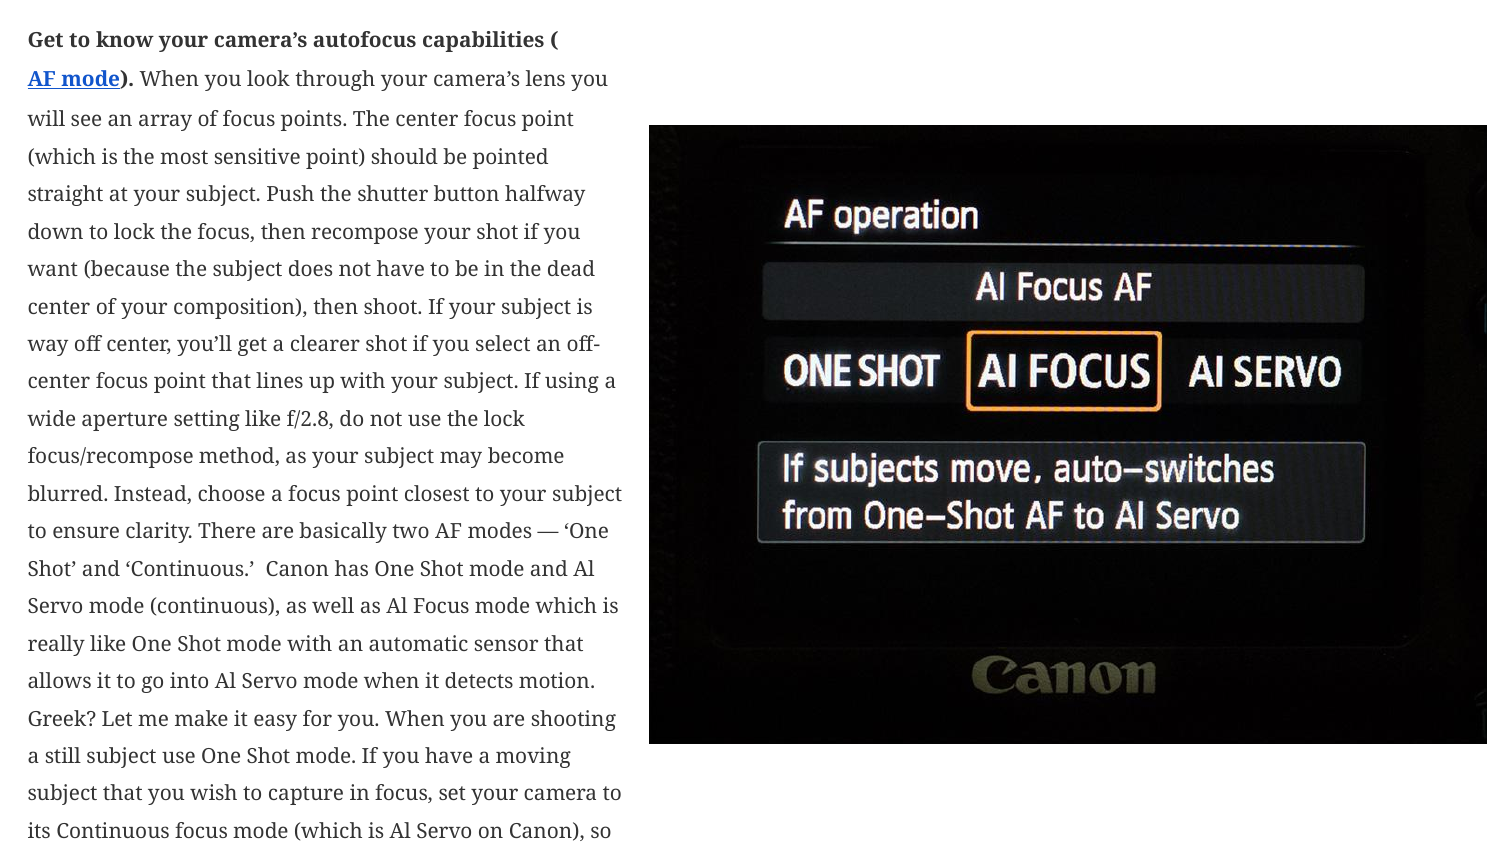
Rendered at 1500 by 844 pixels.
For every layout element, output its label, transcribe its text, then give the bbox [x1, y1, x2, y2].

picture [649, 125, 1488, 744]
text_box Get to know your camera’s autofocus capabilities (AF mode). When you look through your camera’s lens you will see an array of focus points. The center focus point (which is the most sensitive point) should be pointed straight at your subject. Push the shutter button halfway down to lock the focus, then recompose your shot if you want (because the subject does not have to be in the dead center of your composition), then shoot. If your subject is way off center, you’ll get a clearer shot if you select an off-center focus point that lines up with your subject. If using a wide aperture setting like f/2.8, do not use the lock focus/recompose method, as your subject may become blurred. Instead, choose a focus point closest to your subject to ensure clarity. There are basically two AF modes — ‘One Shot’ and ‘Continuous.’ Canon has One Shot mode and Al Servo mode (continuous), as well as Al Focus mode which is really like One Shot mode with an automatic sensor that allows it to go into Al Servo mode when it detects motion. Greek? Let me make it easy for you. When you are shooting a still subject use One Shot mode. If you have a moving subject that you wish to capture in focus, set your camera to its Continuous focus mode (which is Al Servo on Canon), so that it continually focuses on your moving subject. [12, 24, 643, 844]
